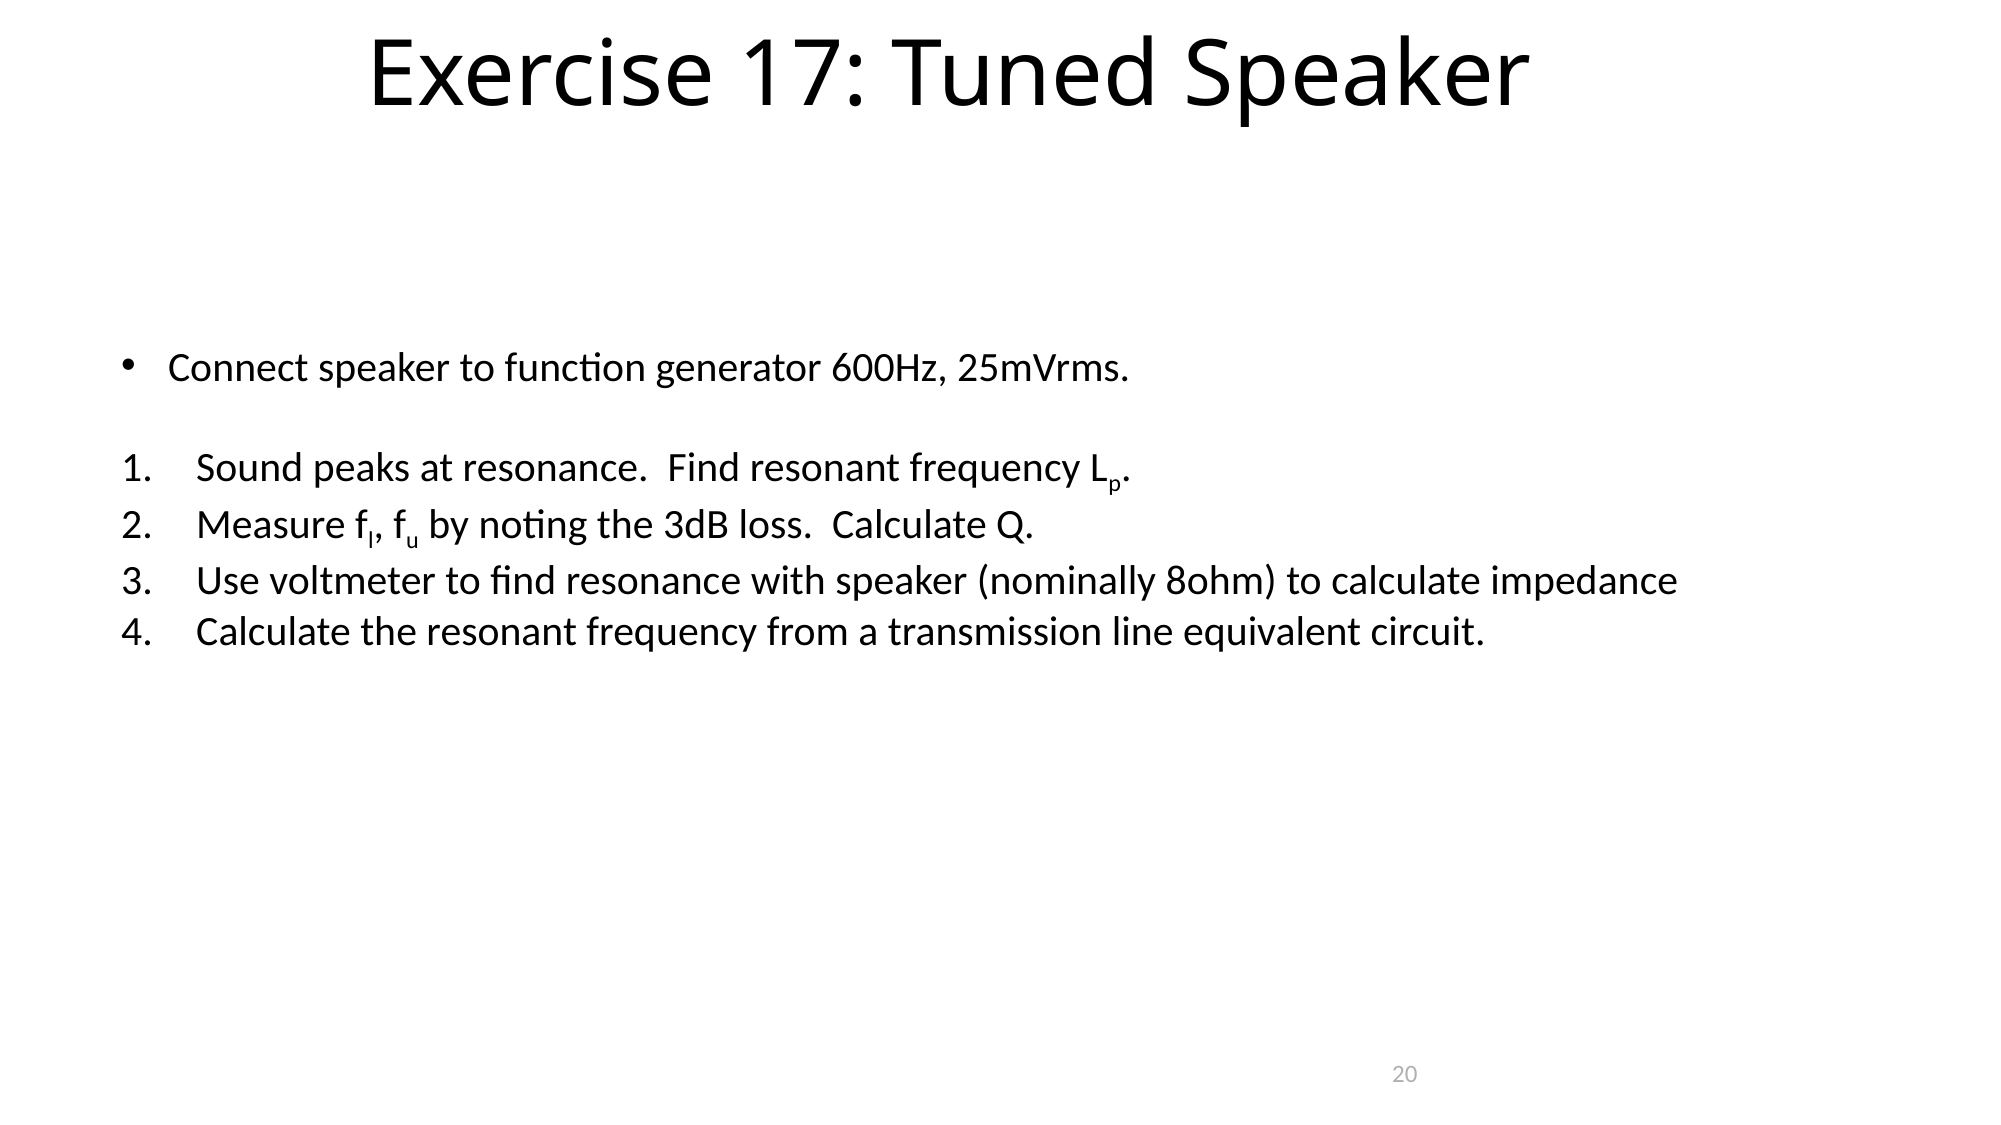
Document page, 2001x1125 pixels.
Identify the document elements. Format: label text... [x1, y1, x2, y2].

slide_number 20 [1074, 738, 1425, 1125]
text_box Connect speaker to function generator 600Hz, 25mVrms. Sound peaks at resonance. Find resonant frequency Lp. Measure fl, fu by noting the 3dB loss. Calculate Q. Use voltmeter to find resonance with speaker (nominally 8ohm) to calculate impedance Calculate the resonant frequency from a transmission line equivalent circuit. [113, 332, 1931, 952]
text_box Exercise 17: Tuned Speaker [33, 13, 1867, 124]
